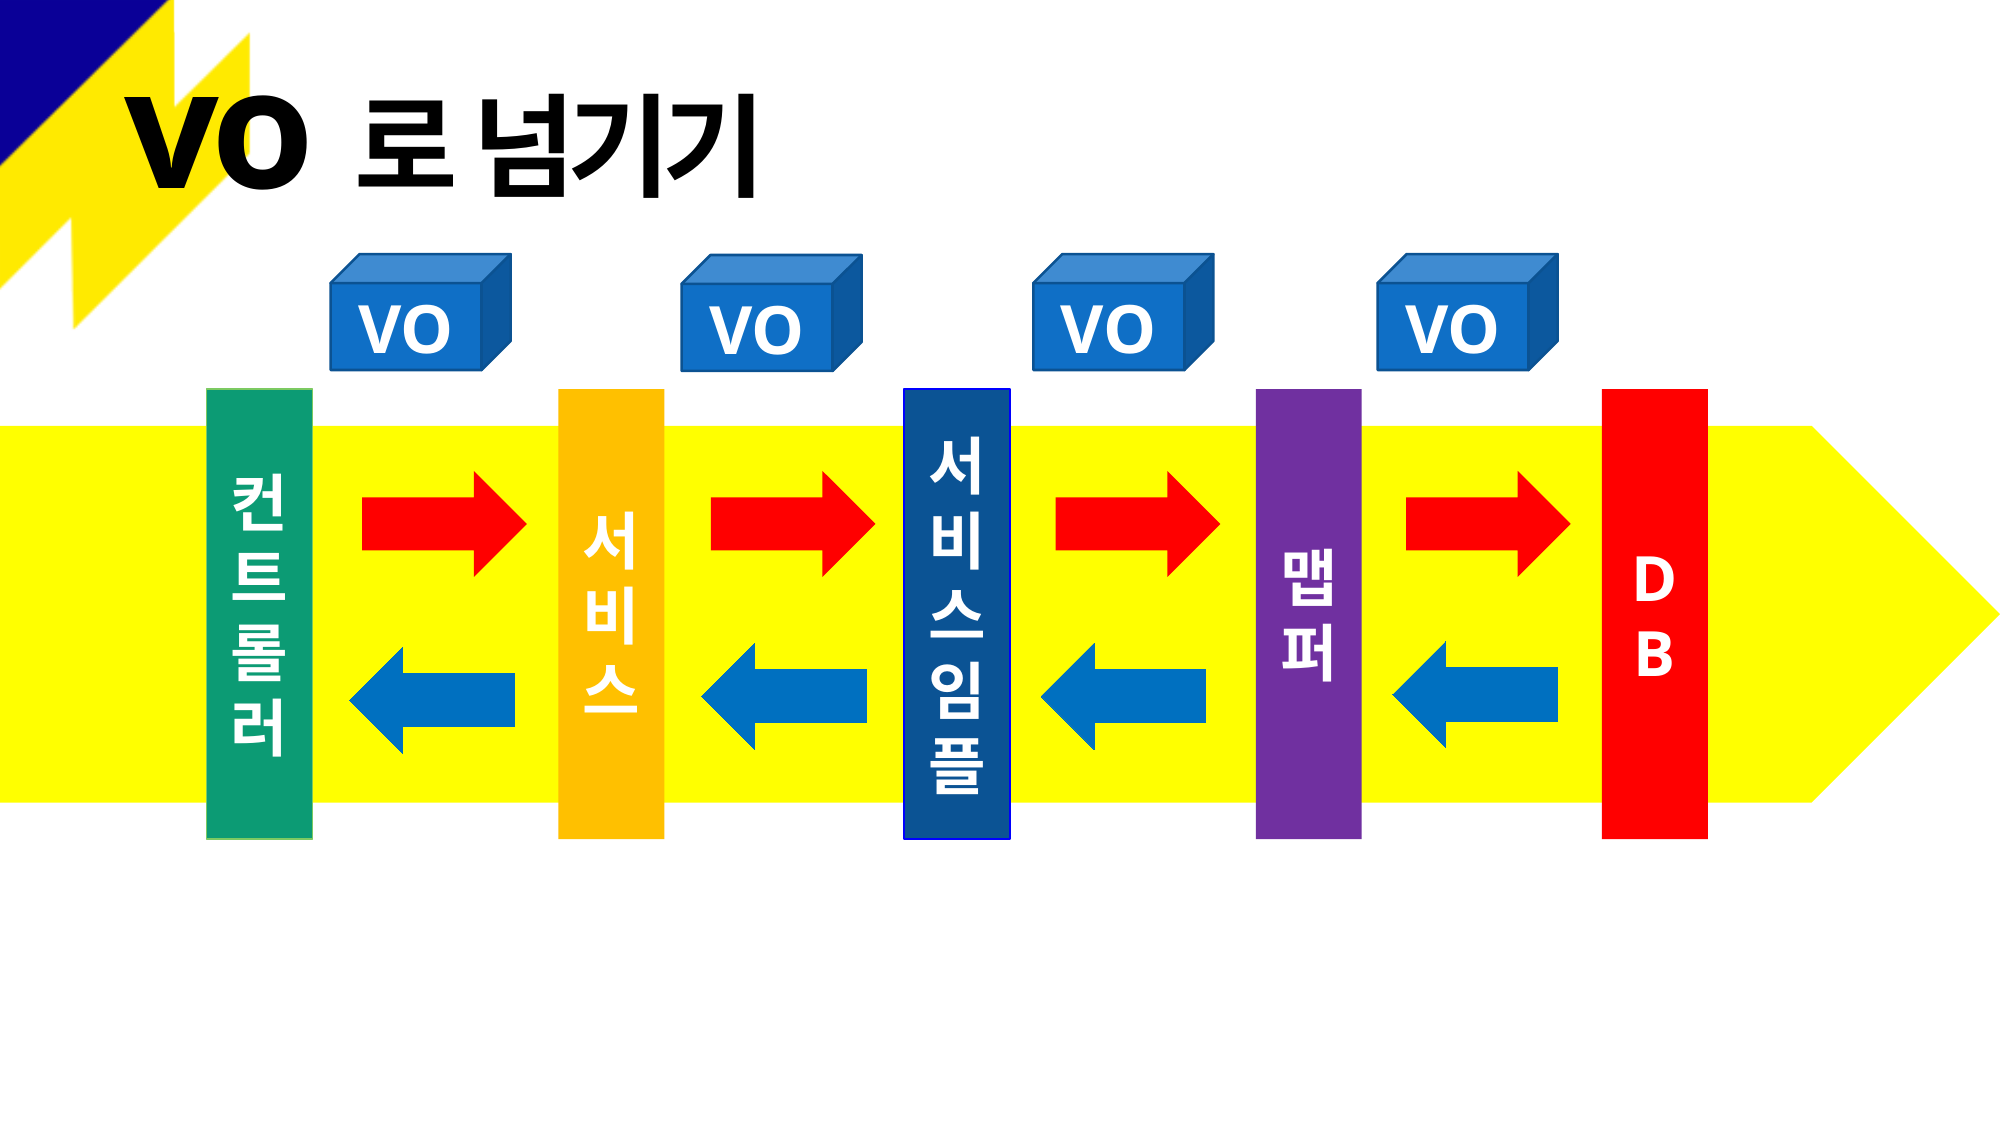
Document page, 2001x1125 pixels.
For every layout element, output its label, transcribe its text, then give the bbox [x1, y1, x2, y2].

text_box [206, 388, 1709, 840]
text_box [1709, 424, 2000, 804]
picture [0, 0, 274, 350]
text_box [330, 253, 1558, 372]
text_box [0, 424, 206, 804]
text_box vo로 넘기기 [274, 14, 2000, 230]
